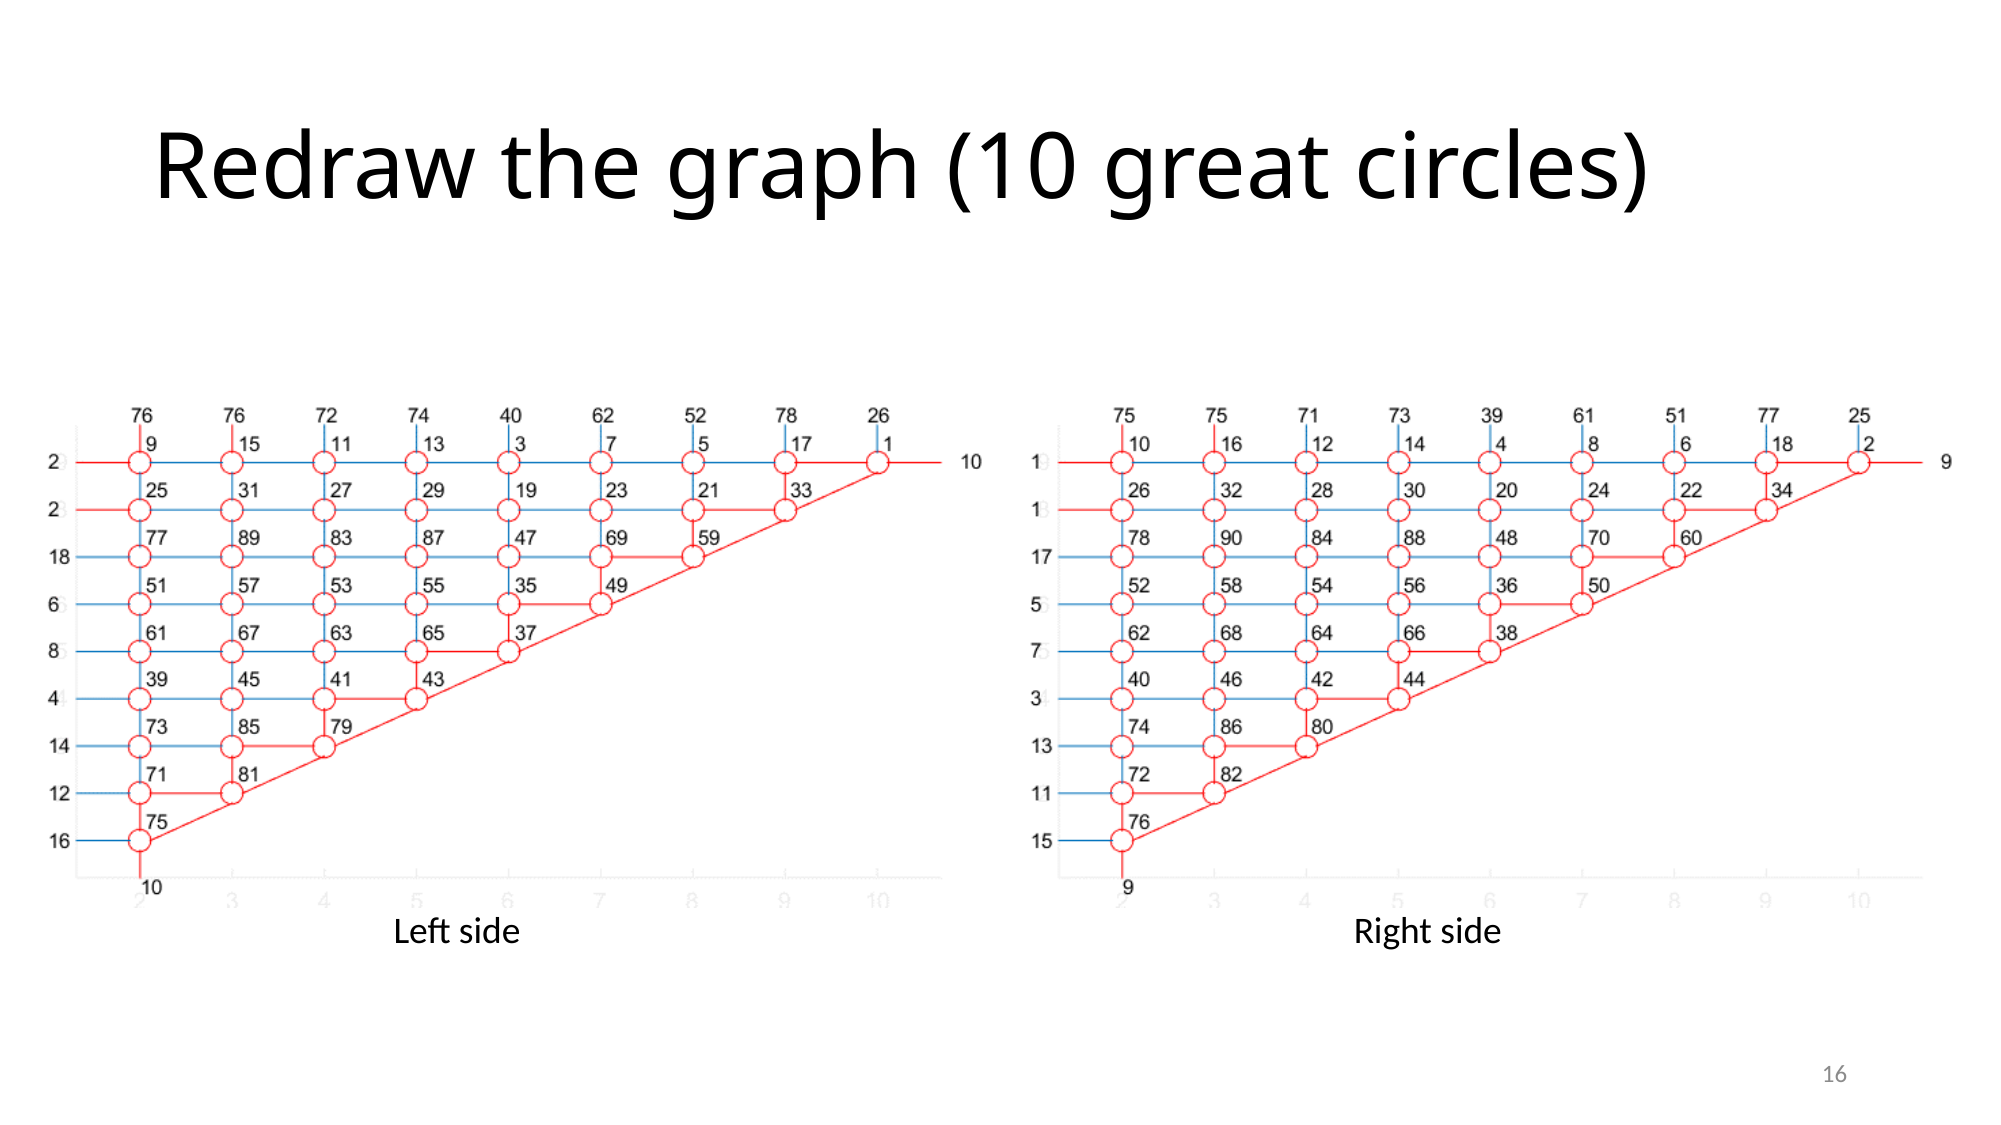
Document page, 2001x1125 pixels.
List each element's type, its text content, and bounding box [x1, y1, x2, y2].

slide_number 16 [1412, 1042, 1863, 1103]
text_box Left side [378, 908, 536, 959]
text_box Right side [1339, 908, 1518, 959]
title Redraw the graph (10 great circles) [137, 59, 1863, 278]
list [36, 405, 1964, 908]
